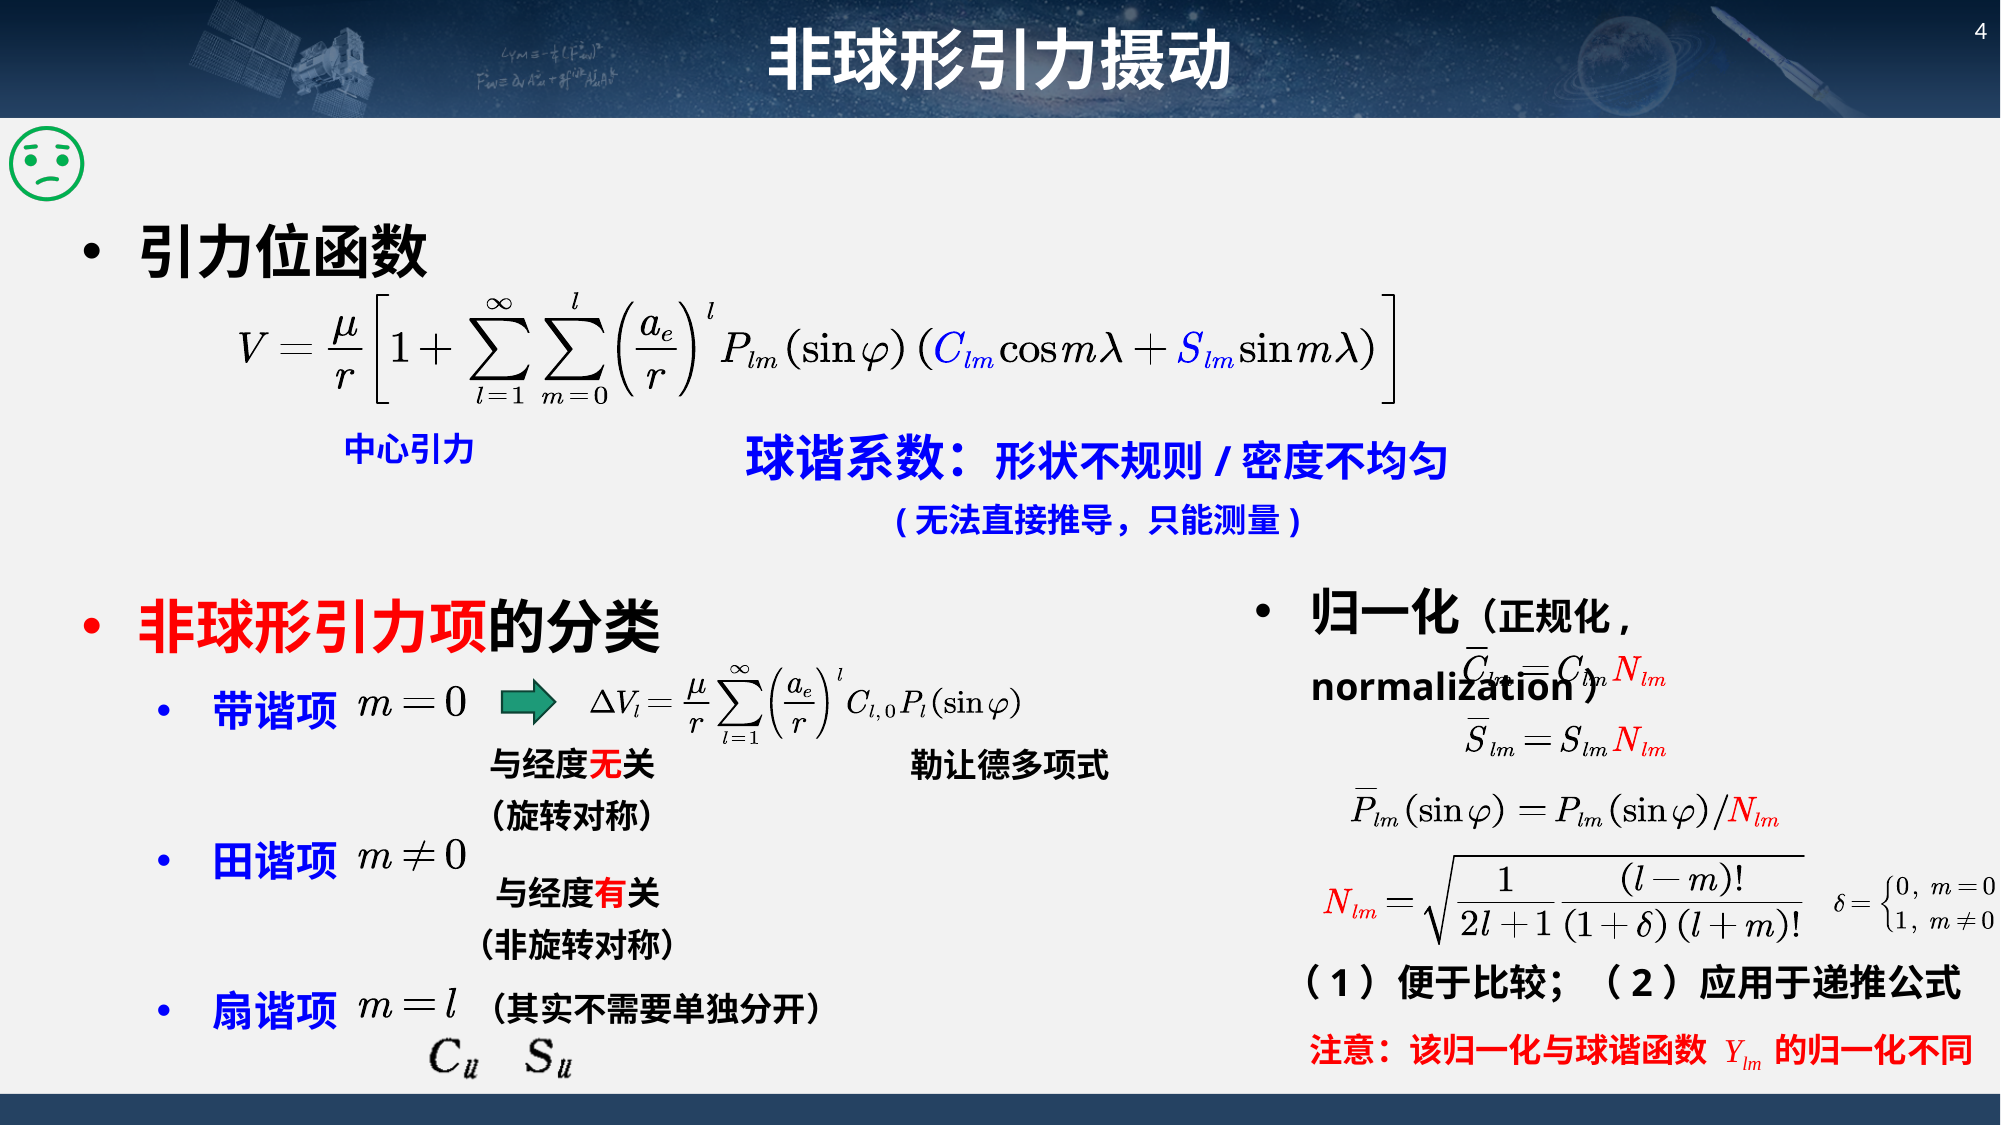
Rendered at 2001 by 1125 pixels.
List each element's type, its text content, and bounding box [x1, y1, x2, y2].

text_box [500, 678, 557, 726]
text_box （1）便于比较；（2）应用于递推公式 [1264, 928, 1981, 1011]
picture [421, 1025, 488, 1086]
text_box 与经度有关 （非旋转对称） [437, 852, 719, 971]
text_box 引力位函数 非球形引力项的分类 带谐项 田谐项 扇谐项 [66, 172, 1933, 1043]
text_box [1319, 635, 1813, 957]
text_box 注意：该归一化与球谐函数 Ylm 的归一化不同 [1284, 999, 2000, 1082]
picture [0, 0, 2001, 211]
text_box 非球形引力摄动 [0, 0, 2000, 117]
text_box 中心引力 [291, 421, 528, 476]
text_box （其实不需要单独分开） [438, 968, 875, 1035]
text_box 勒让德多项式 [892, 724, 1129, 791]
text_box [354, 826, 474, 889]
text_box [1831, 868, 2000, 942]
picture [517, 1028, 577, 1084]
text_box 球谐系数：形状不规则/密度不均匀 (无法直接推导，只能测量) [690, 401, 1506, 547]
text_box 归一化（正规化, normalization） [1239, 542, 1928, 716]
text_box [586, 653, 1026, 756]
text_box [354, 975, 465, 1038]
text_box 与经度无关 （旋转对称） [454, 724, 691, 843]
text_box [354, 673, 474, 737]
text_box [234, 281, 1406, 421]
